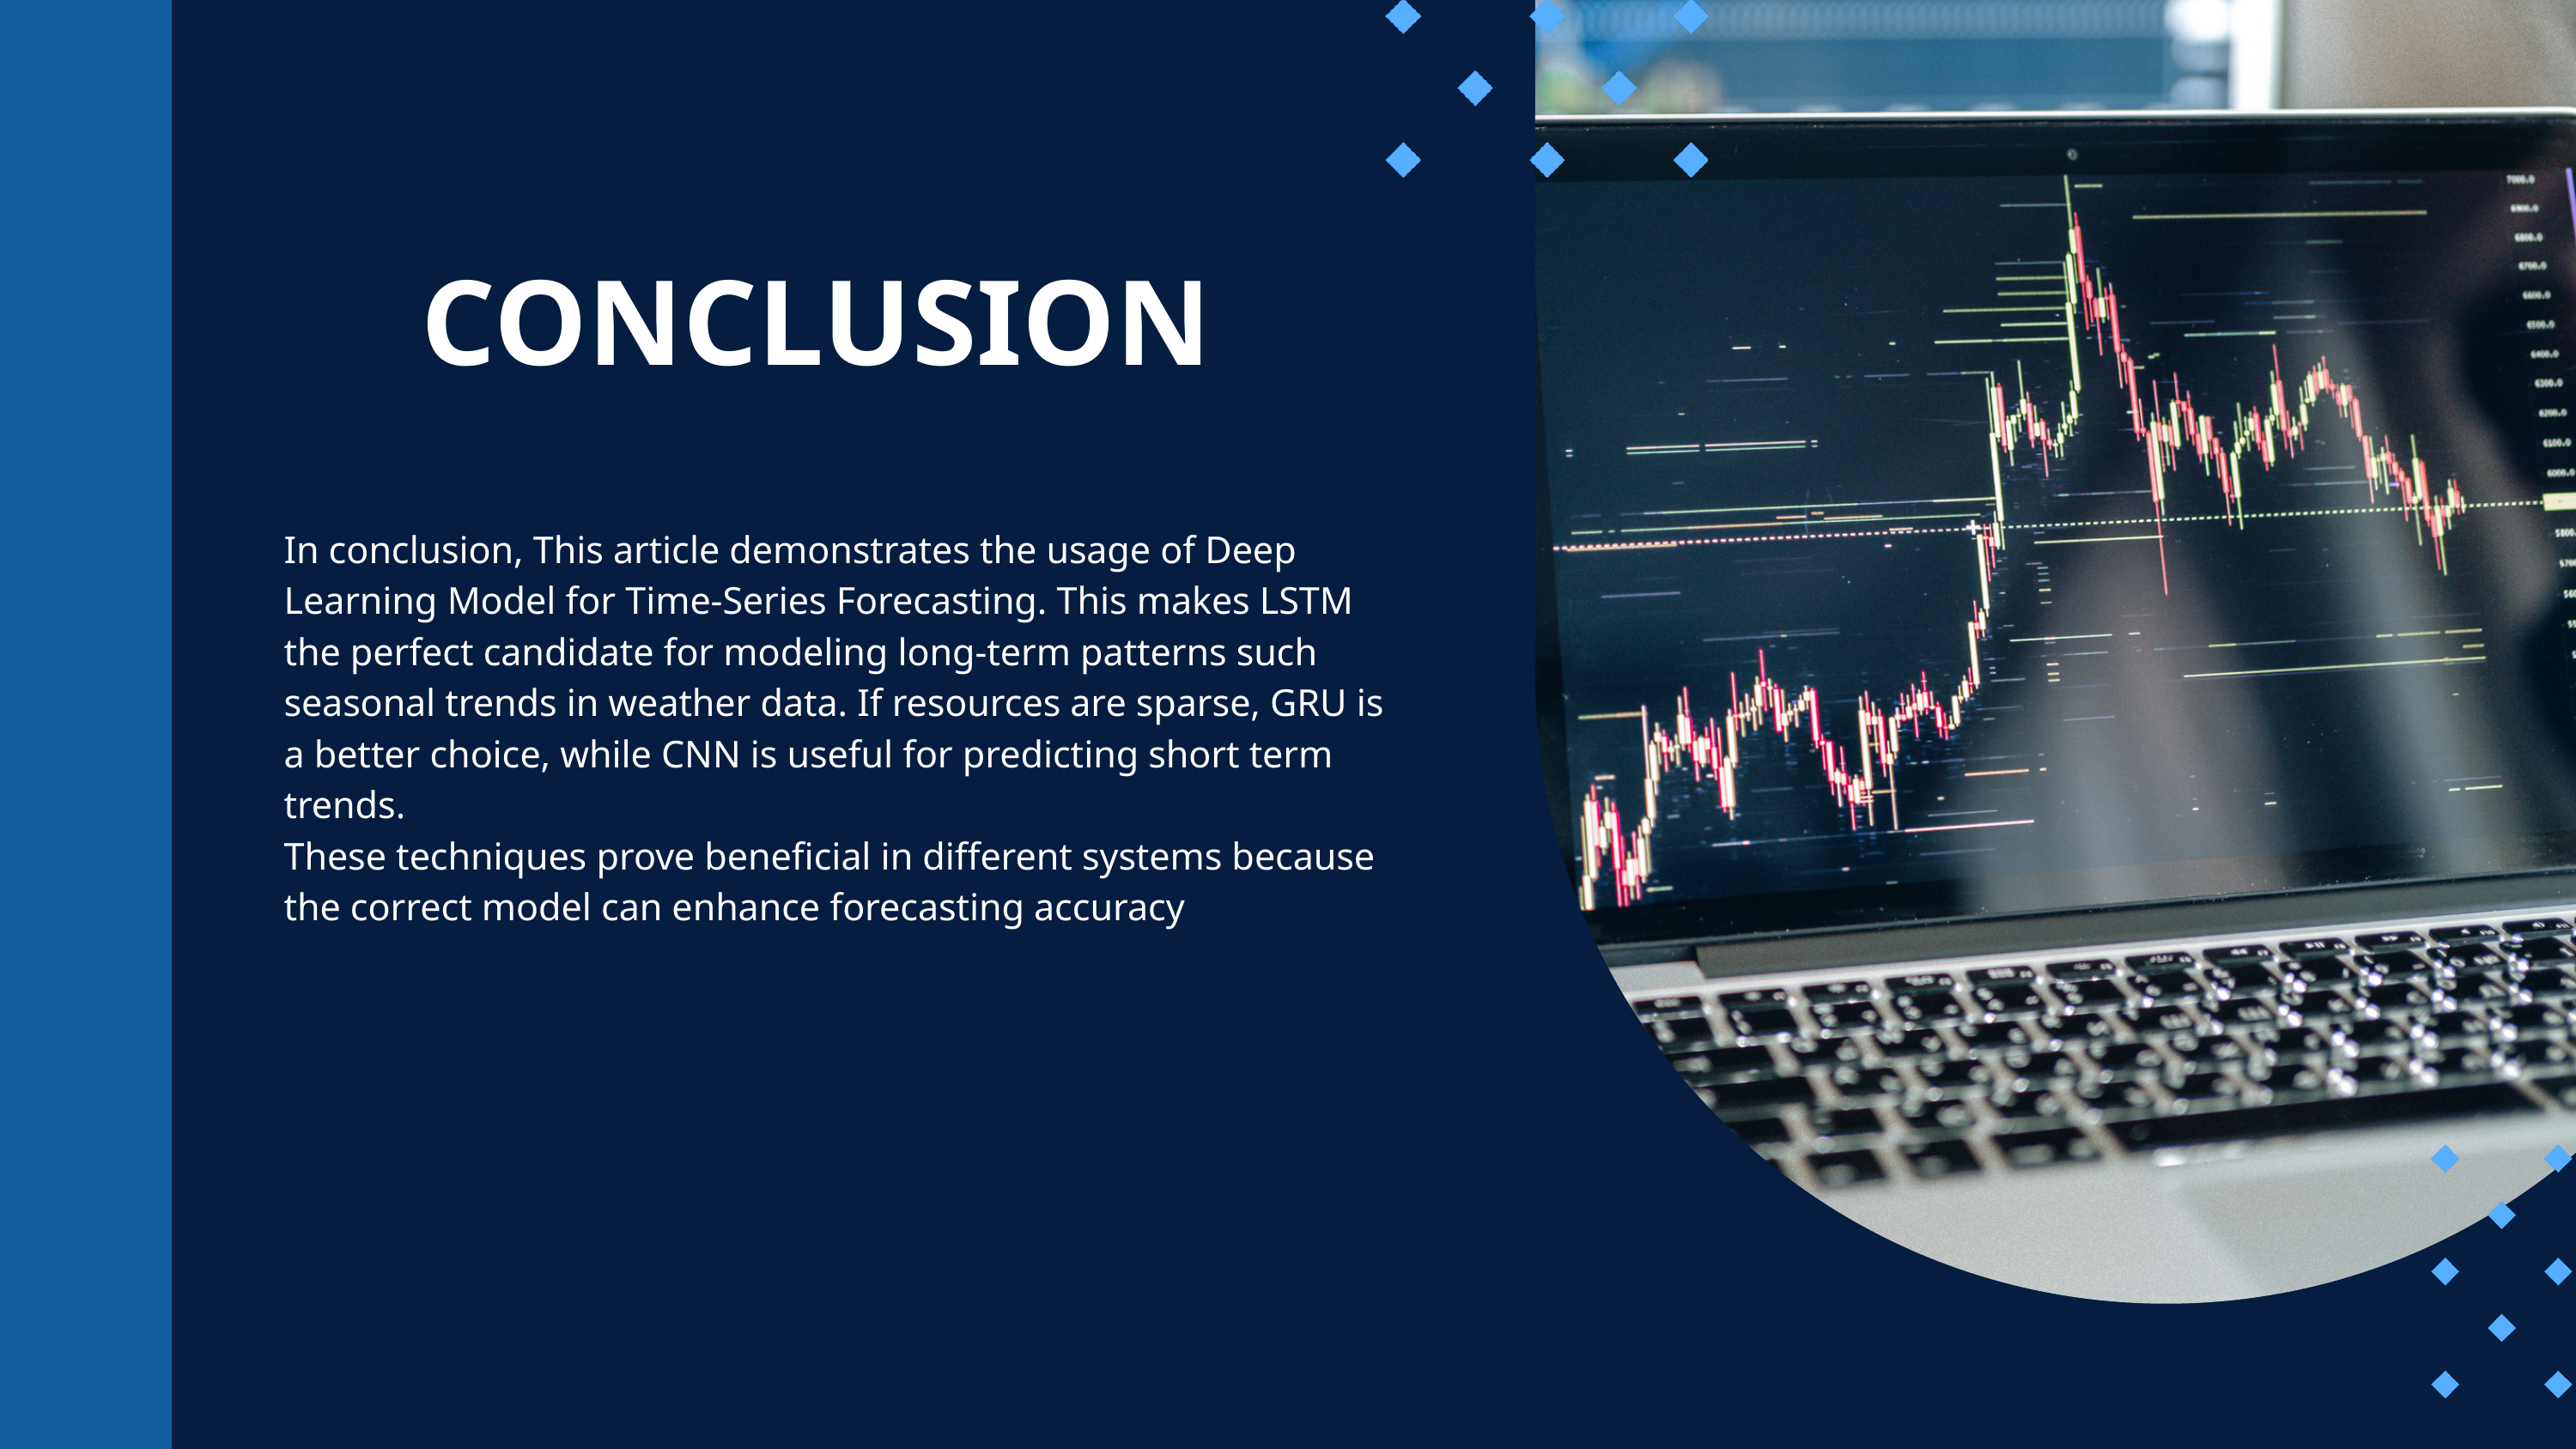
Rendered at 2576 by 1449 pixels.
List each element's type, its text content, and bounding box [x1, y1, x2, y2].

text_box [0, 0, 172, 1449]
text_box CONCLUSION [377, 247, 1256, 390]
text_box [1534, 0, 2576, 1304]
text_box In conclusion, This article demonstrates the usage of Deep Learning Model for Time-Series Forecasting. This makes LSTM the perfect candidate for modeling long-term patterns such seasonal trends in weather data. If resources are sparse, GRU is a better choice, while CNN is useful for predicting short term trends. These techniques prove beneficial in different systems because the correct model can enhance forecasting accuracy [283, 519, 1387, 979]
text_box [2431, 1312, 2576, 1398]
text_box [1385, 0, 1529, 178]
